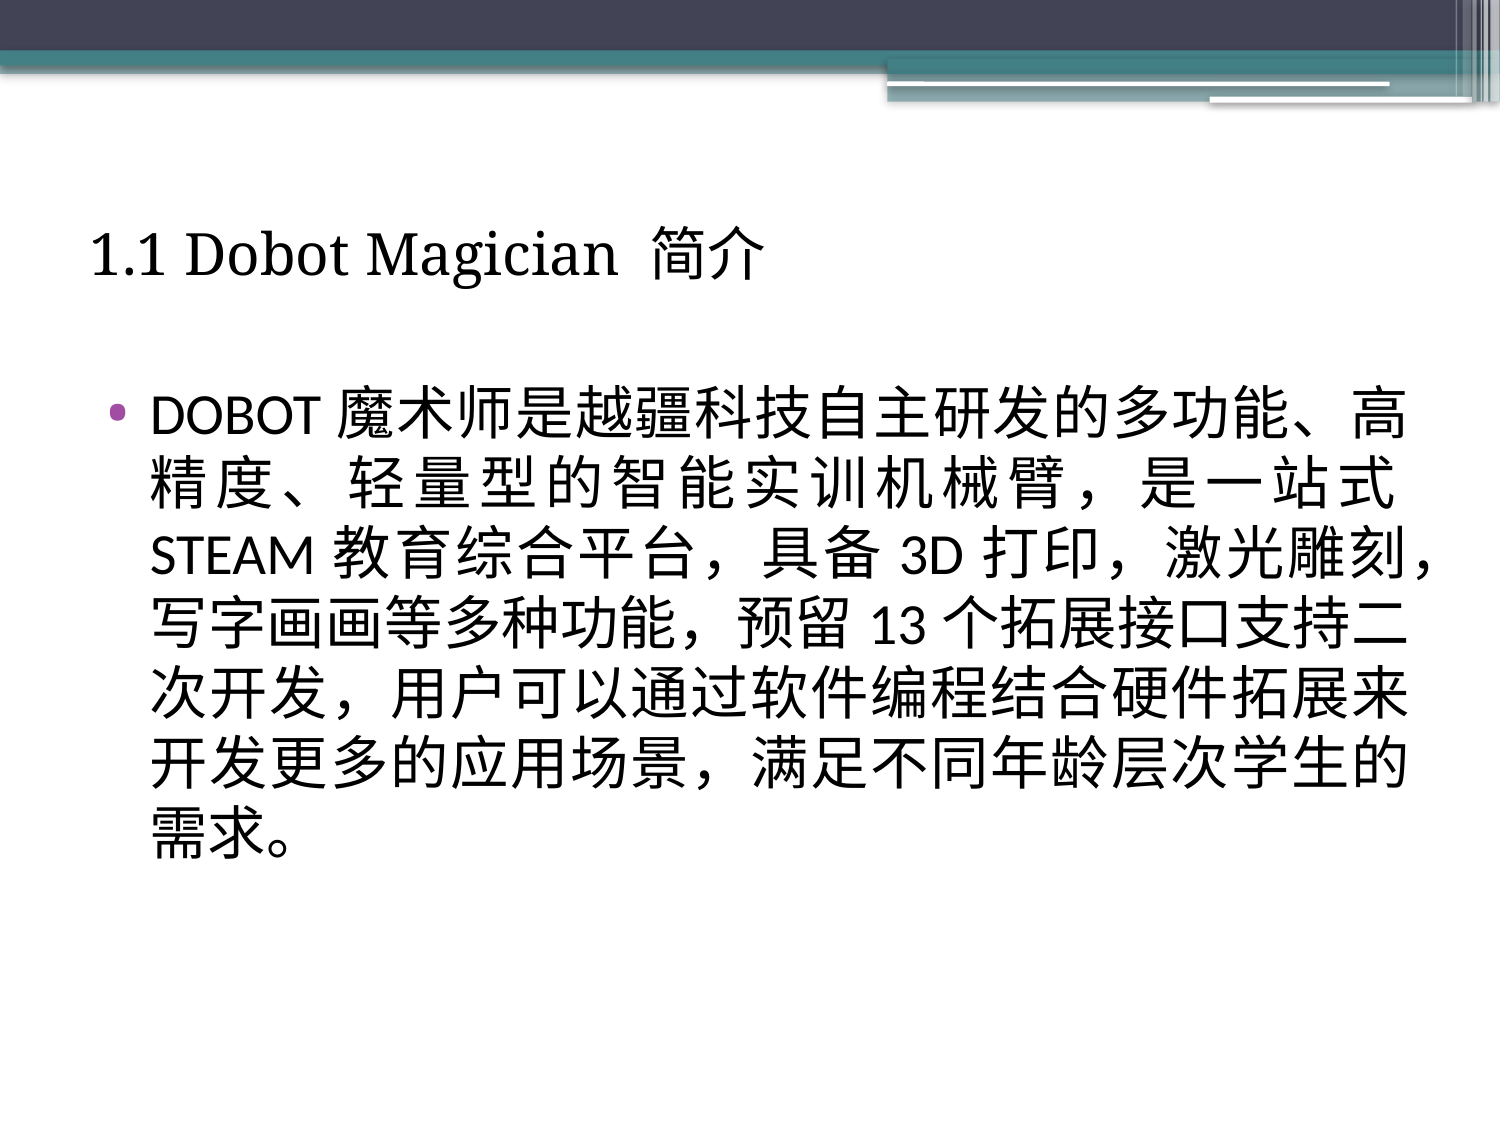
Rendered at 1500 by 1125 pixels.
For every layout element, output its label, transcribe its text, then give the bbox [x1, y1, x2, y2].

list DOBOT魔术师是越疆科技自主研发的多功能、高精度、轻量型的智能实训机械臂，是一站式STEAM教育综合平台，具备3D打印，激光雕刻，写字画画等多种功能，预留13个拓展接口支持二次开发，用户可以通过软件编程结合硬件拓展来开发更多的应用场景，满足不同年龄层次学生的需求。 [75, 368, 1425, 1079]
title 1.1 Dobot Magician 简介 [75, 187, 1425, 363]
